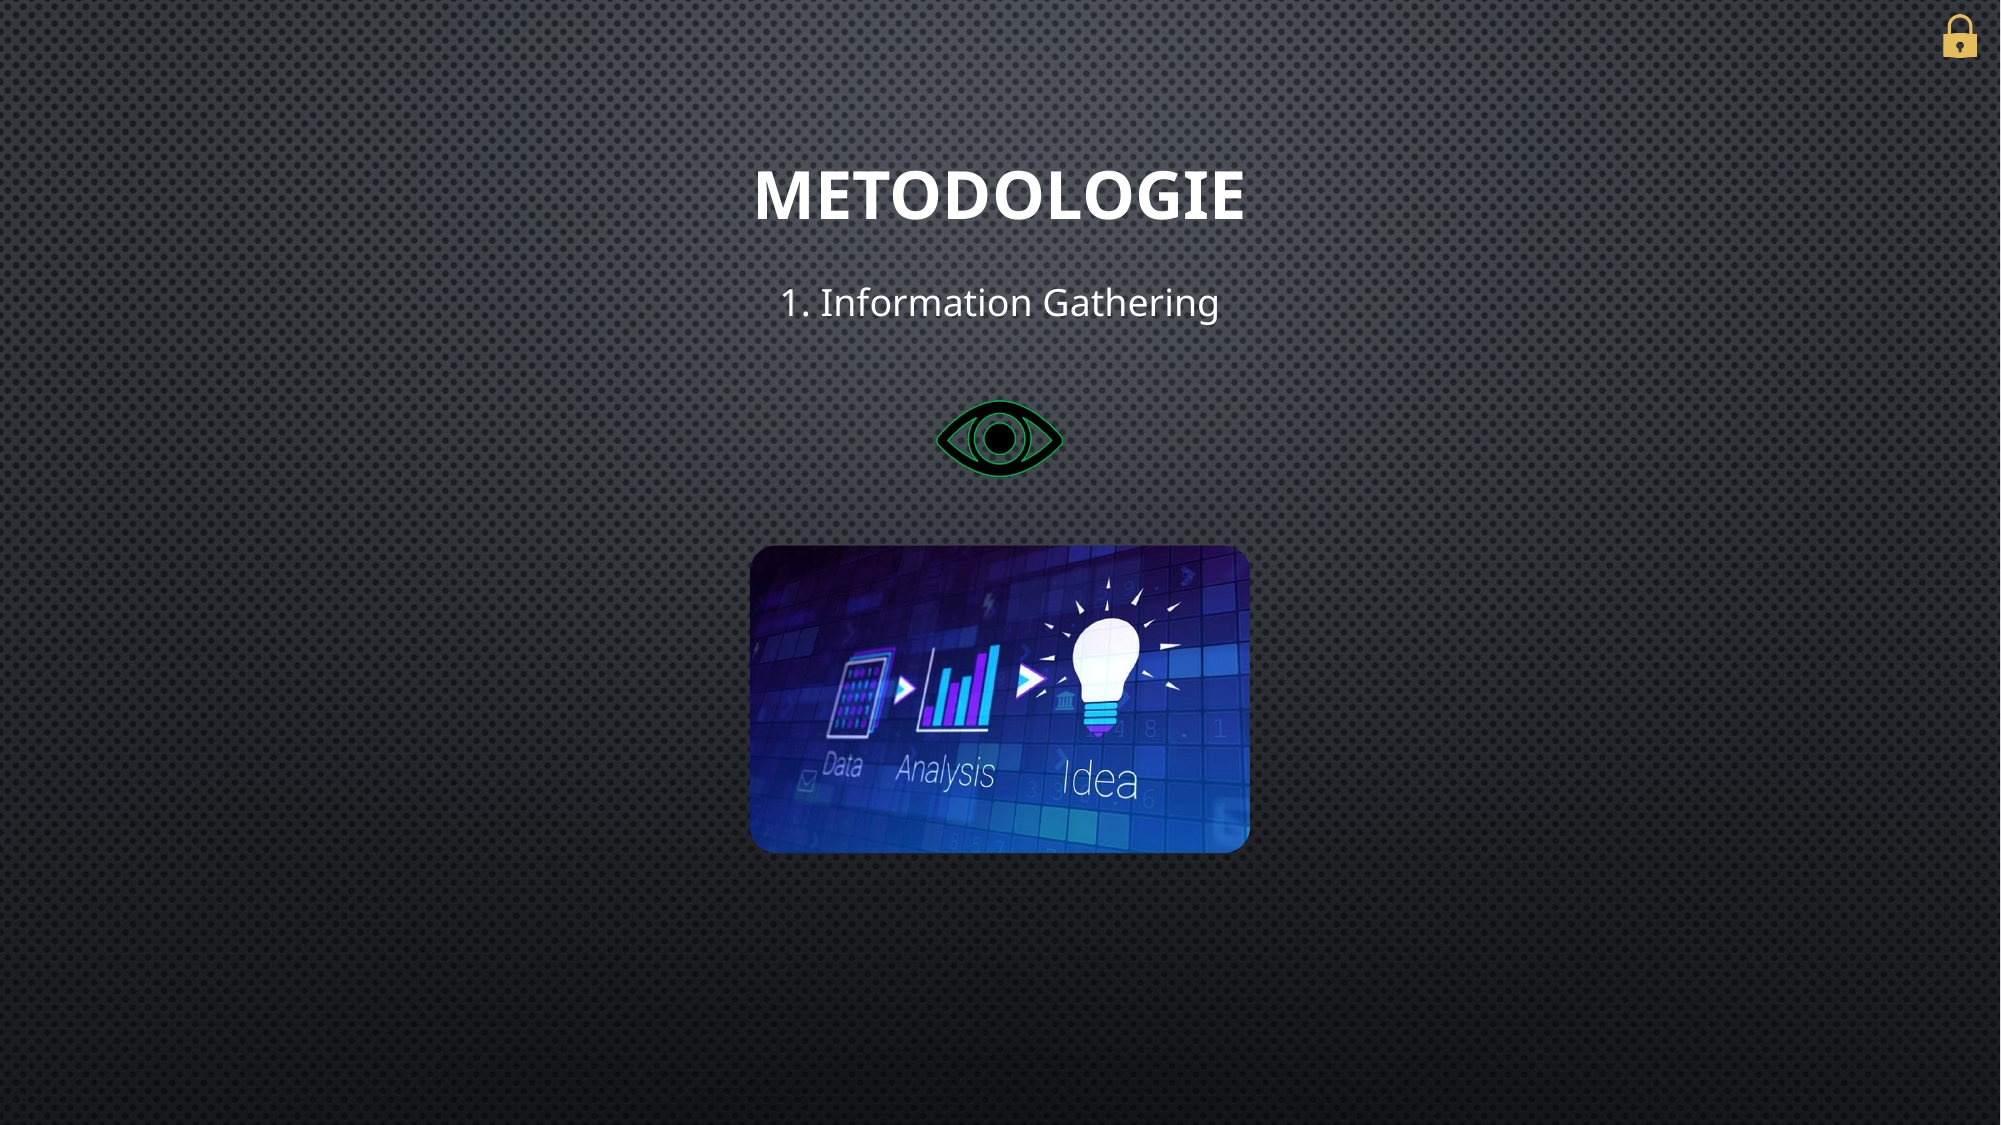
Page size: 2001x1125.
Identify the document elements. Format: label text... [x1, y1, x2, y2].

picture [1931, 7, 1989, 66]
title metodologie [104, 113, 1896, 272]
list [749, 545, 1251, 854]
text_box 1. Information Gathering [536, 271, 1463, 332]
picture [924, 363, 1076, 515]
